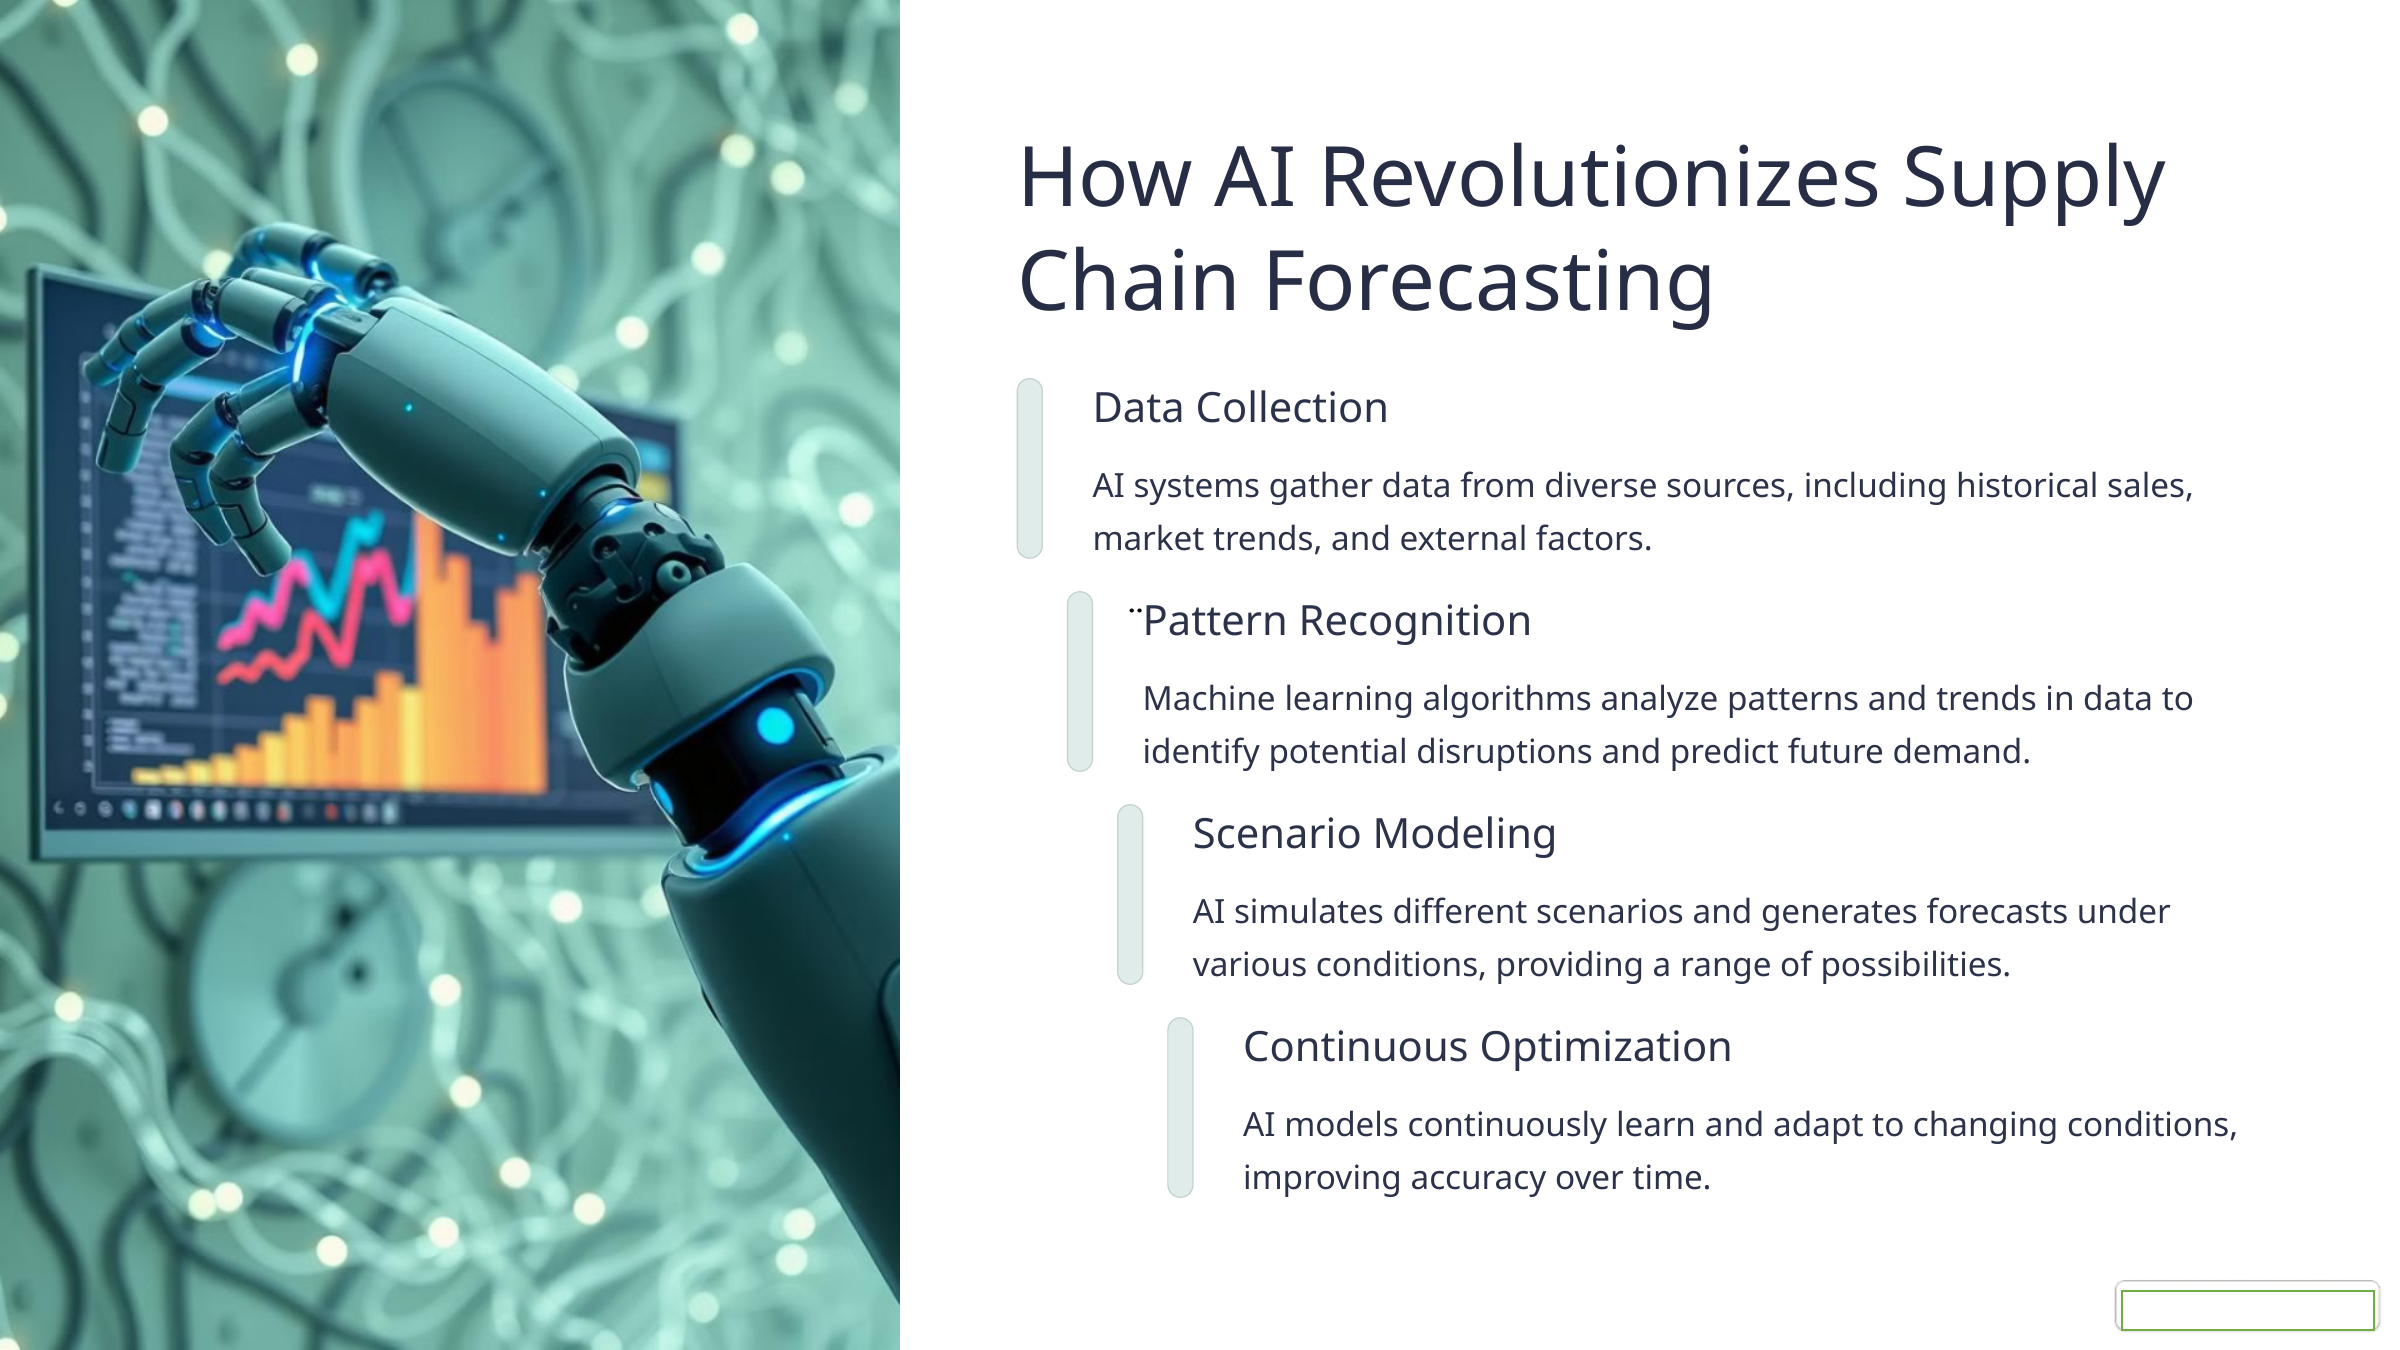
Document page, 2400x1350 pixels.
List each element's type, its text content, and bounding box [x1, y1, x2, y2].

text_box Pattern Recognition [1142, 591, 1562, 644]
text_box [2121, 1290, 2375, 1331]
picture [0, 0, 900, 1350]
text_box [1167, 1017, 1193, 1198]
text_box [1017, 378, 1043, 559]
text_box AI systems gather data from diverse sources, including historical sales, market trends, and external factors. [1092, 451, 2283, 559]
text_box AI simulates different scenarios and generates forecasts under various conditions, providing a range of possibilities. [1192, 877, 2283, 985]
picture [2106, 1271, 2389, 1339]
text_box Scenario Modeling [1192, 804, 1612, 857]
text_box [1067, 591, 1093, 772]
text_box Machine learning algorithms analyze patterns and trends in data to identify potential disruptions and predict future demand. [1142, 664, 2283, 772]
text_box How AI Revolutionizes Supply Chain Forecasting [1017, 119, 2283, 329]
text_box AI models continuously learn and adapt to changing conditions, improving accuracy over time. [1243, 1090, 2283, 1198]
text_box Data Collection [1092, 378, 1511, 431]
text_box [1117, 804, 1143, 985]
text_box Continuous Optimization [1243, 1017, 1706, 1071]
